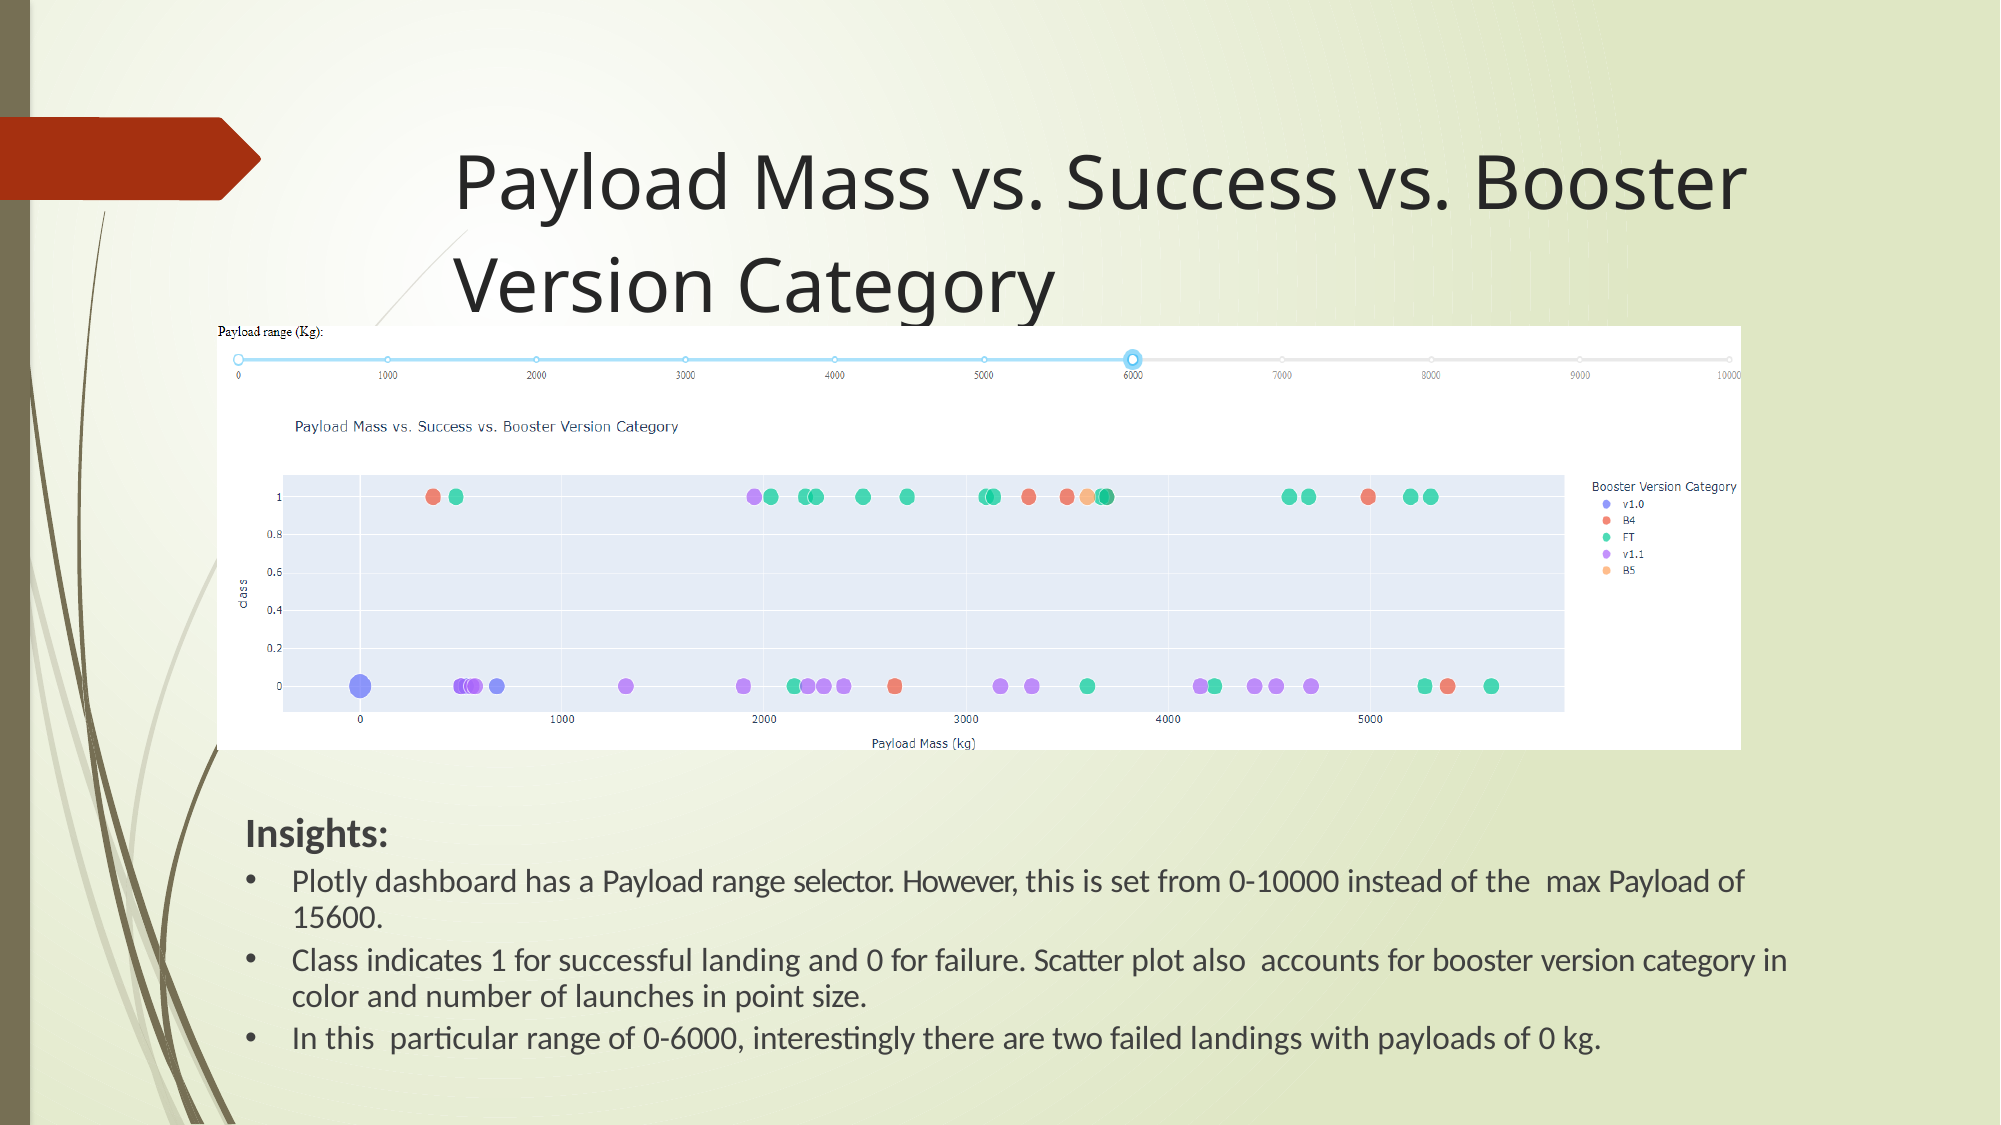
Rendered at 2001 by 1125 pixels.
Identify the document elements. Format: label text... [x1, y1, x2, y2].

title Payload Mass vs. Success vs. Booster Version Category [425, 102, 1888, 328]
text_box Insights: Plotly dashboard has a Payload range selector. However, this is set from 0-10000 instead of the max Payload of 15600. Class indicates 1 for successful landing and 0 for failure. Scatter plot also accounts for booster version category in color and number of launches in point size. In this particular range of 0-6000, interestingly there are two failed landings with payloads of 0 kg. [242, 805, 1846, 1058]
text_box [217, 326, 1741, 750]
